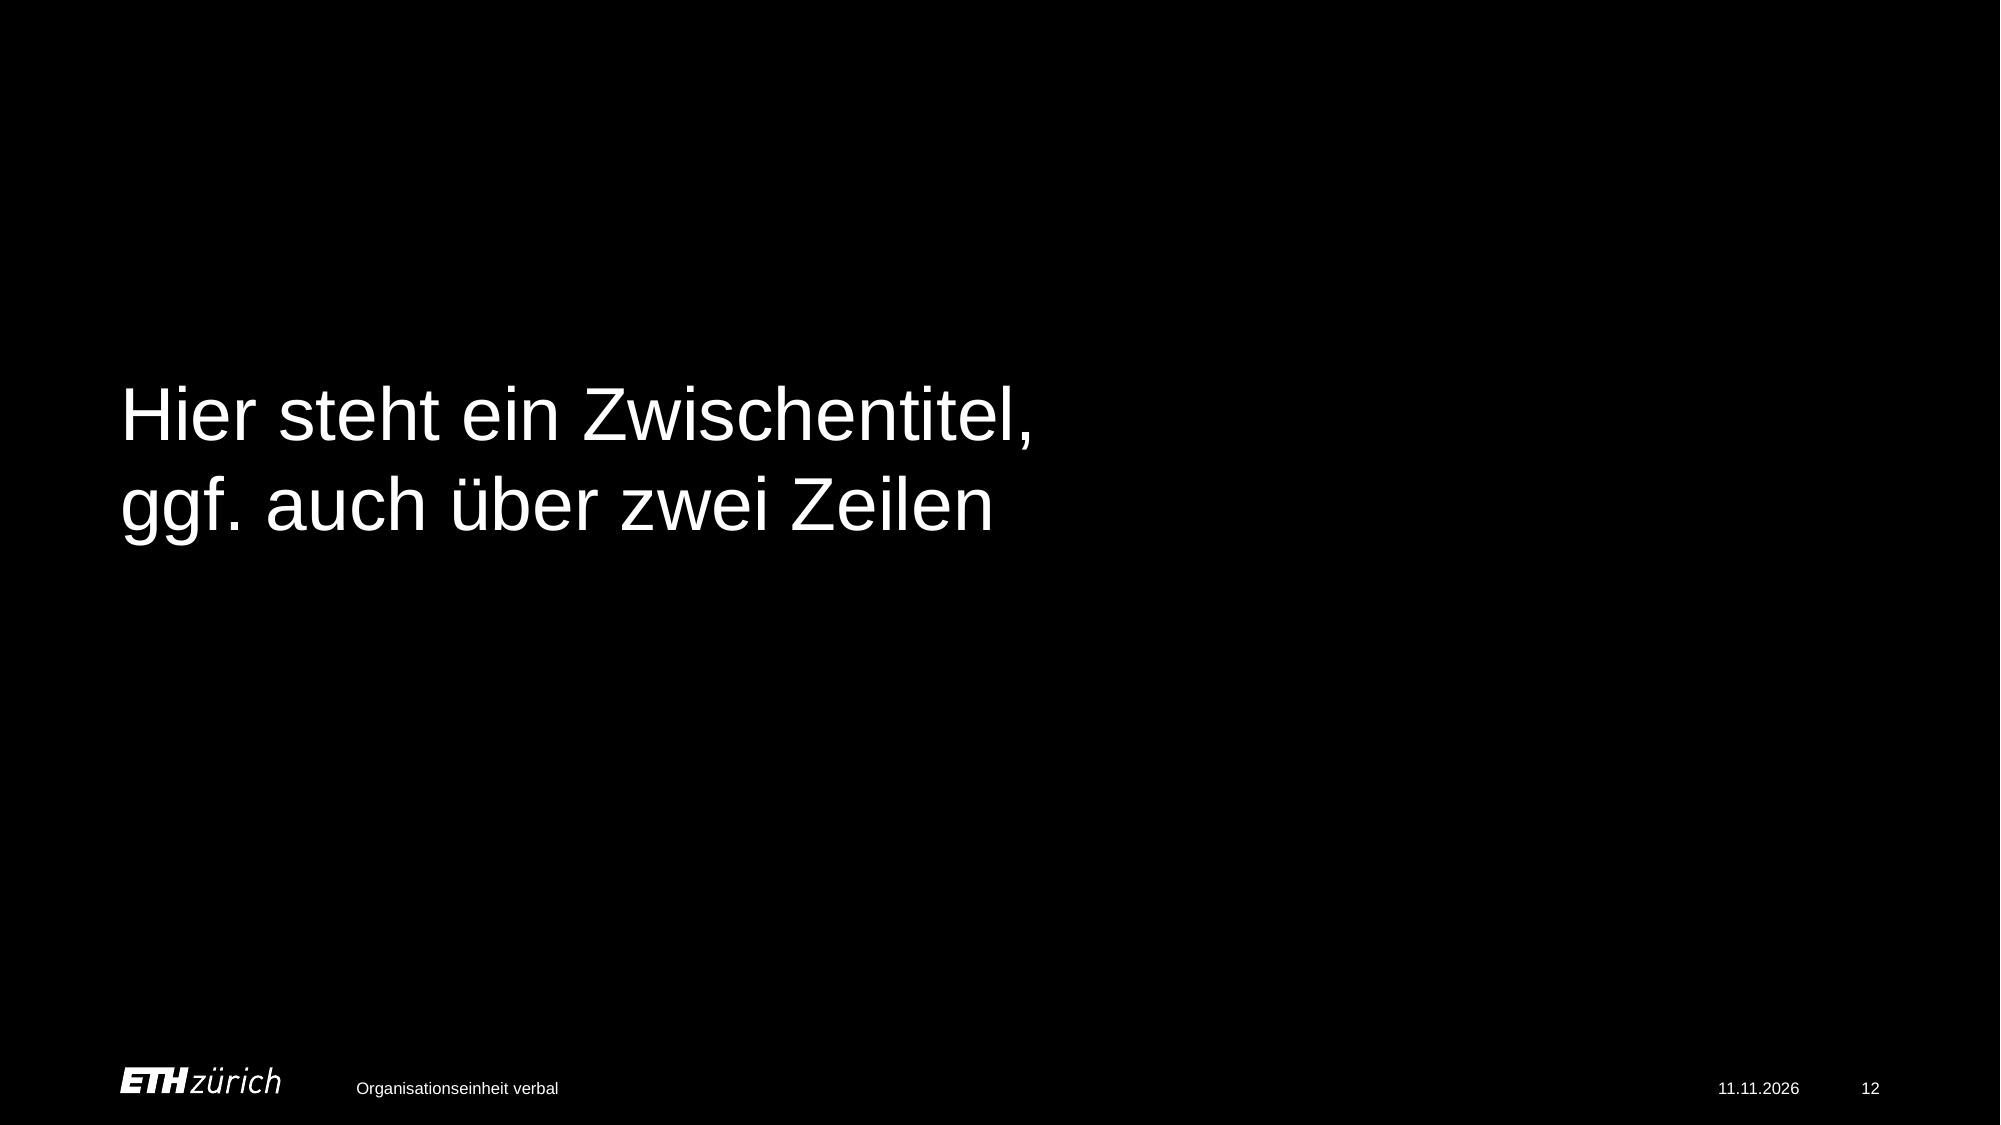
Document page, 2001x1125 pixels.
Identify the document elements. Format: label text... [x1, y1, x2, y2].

title Hier steht ein Zwischentitel, ggf. auch über zwei Zeilen [120, 364, 1880, 572]
slide_number 12 [1827, 1069, 1880, 1106]
footer Organisationseinheit verbal [356, 1069, 1243, 1106]
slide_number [1718, 1069, 1819, 1106]
